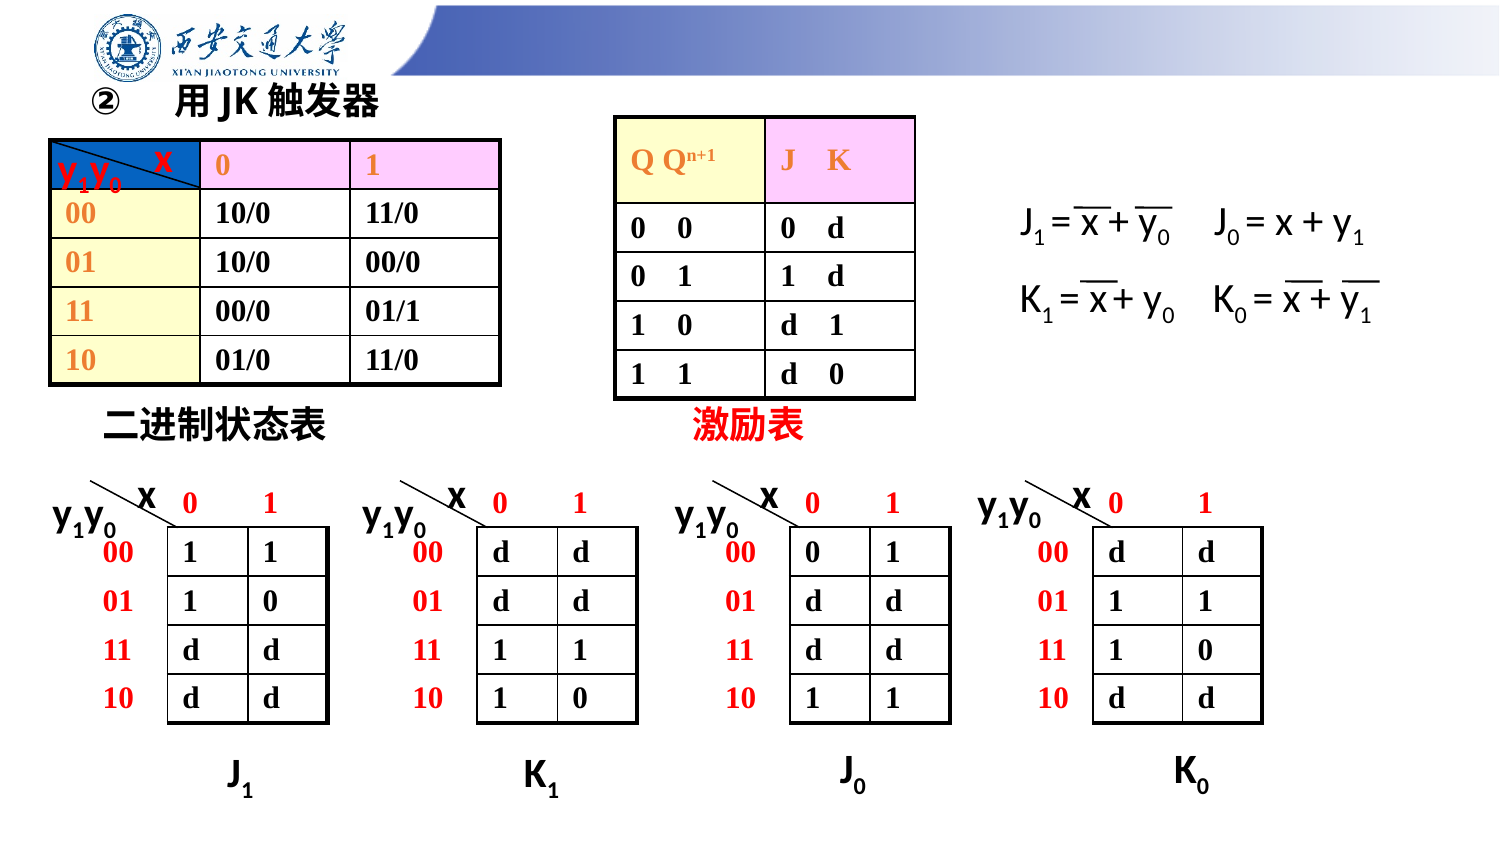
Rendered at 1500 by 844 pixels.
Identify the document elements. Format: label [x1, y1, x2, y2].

table_cell [1094, 675, 1182, 721]
table_cell [351, 239, 498, 286]
text_box [962, 459, 1140, 541]
text_box [212, 738, 300, 811]
table_cell [710, 527, 789, 723]
table_cell [397, 527, 476, 723]
table_cell [249, 577, 325, 624]
table_cell [201, 288, 349, 335]
table_cell [52, 336, 199, 382]
text_box [347, 459, 515, 551]
table_header [174, 479, 328, 526]
table_cell [1183, 626, 1260, 673]
text_box [87, 393, 488, 454]
table_cell [871, 577, 948, 624]
table_cell [88, 527, 167, 723]
table_cell [351, 288, 498, 335]
table_cell [249, 528, 325, 575]
table_cell [168, 528, 247, 575]
table_cell [766, 351, 914, 396]
table_header [484, 479, 637, 526]
table_cell [871, 675, 948, 721]
table_cell [168, 626, 247, 673]
table_cell [617, 302, 764, 349]
table_cell [617, 351, 764, 396]
table_cell [617, 253, 764, 300]
table_cell [478, 528, 557, 575]
text_box [37, 459, 205, 551]
table_cell [249, 675, 325, 721]
table_header [1109, 479, 1262, 526]
picture [0, 0, 1500, 844]
text_box [659, 459, 828, 551]
table_cell [52, 239, 199, 286]
table_cell [201, 336, 349, 382]
table_cell [617, 204, 764, 251]
table_header [766, 119, 914, 202]
table_cell [1183, 675, 1260, 721]
table_cell [168, 675, 247, 721]
table_header [222, 142, 349, 188]
table_cell [1183, 577, 1260, 624]
table_cell [871, 626, 948, 673]
table_cell [791, 528, 869, 575]
table_cell [478, 675, 557, 721]
table_cell [1183, 528, 1260, 575]
table_cell [168, 577, 247, 624]
table_cell [52, 288, 199, 335]
table_cell [558, 577, 635, 624]
table_cell [558, 675, 635, 721]
table_header [617, 119, 764, 202]
text_box [42, 123, 222, 206]
table_cell [791, 626, 869, 673]
table_cell [351, 190, 498, 237]
table_header [710, 479, 795, 527]
table_cell [201, 239, 349, 286]
text_box [1159, 734, 1247, 807]
text_box [1004, 186, 1483, 336]
text_box [509, 738, 597, 811]
text_box [824, 734, 913, 807]
table_cell [791, 675, 869, 721]
table_cell [201, 190, 349, 237]
table_cell [871, 528, 948, 575]
table_cell [558, 626, 635, 673]
table_cell [1094, 528, 1182, 575]
table_cell [249, 626, 325, 673]
table_cell [766, 302, 914, 349]
table_header [796, 479, 950, 526]
table_cell [478, 577, 557, 624]
table_cell [766, 253, 914, 300]
table_header [351, 142, 498, 188]
table_cell [1022, 527, 1092, 723]
table_cell [1094, 577, 1182, 624]
title [75, 75, 613, 151]
table_cell [351, 336, 498, 382]
table_cell [791, 577, 869, 624]
table_cell [52, 190, 199, 237]
table_cell [1094, 626, 1182, 673]
table_cell [766, 204, 914, 251]
table_cell [558, 528, 635, 575]
table_cell [478, 626, 557, 673]
text_box [677, 401, 903, 454]
